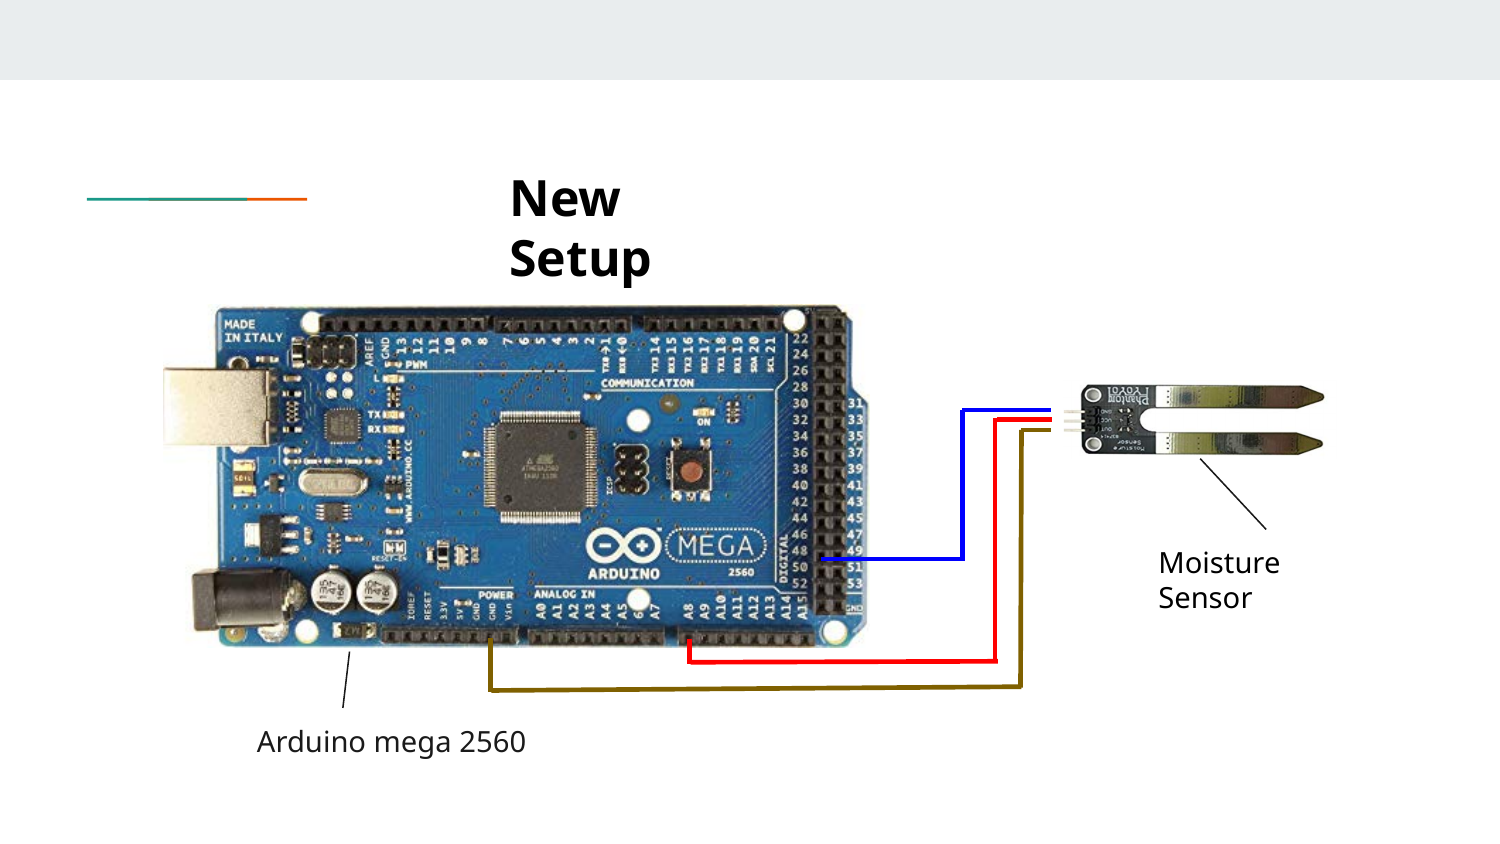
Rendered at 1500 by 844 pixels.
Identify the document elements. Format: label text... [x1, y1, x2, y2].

text_box New Setup [494, 151, 784, 244]
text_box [491, 686, 1016, 691]
text_box Moisture Sensor [1143, 529, 1389, 608]
picture [163, 303, 870, 648]
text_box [1199, 458, 1267, 530]
picture [1063, 282, 1337, 557]
title Arduino mega 2560 [241, 707, 649, 800]
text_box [342, 651, 350, 709]
